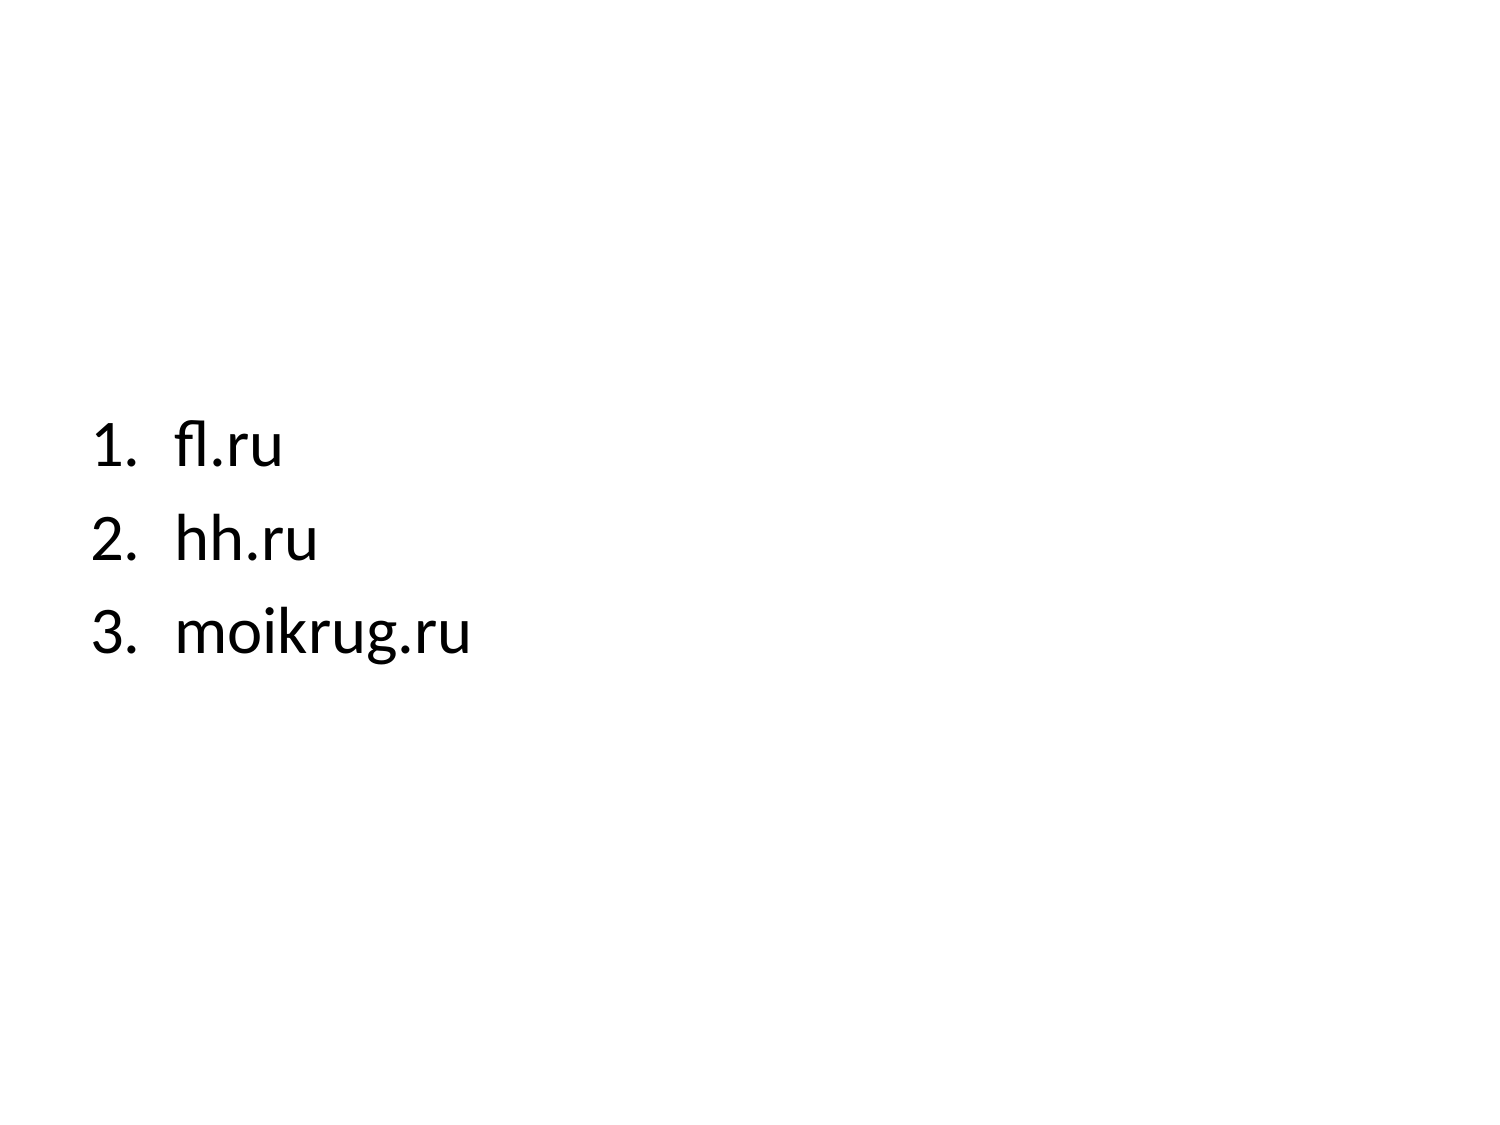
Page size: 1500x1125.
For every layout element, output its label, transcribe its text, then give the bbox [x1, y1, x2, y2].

list fl.ru hh.ru moikrug.ru [75, 112, 1425, 1005]
